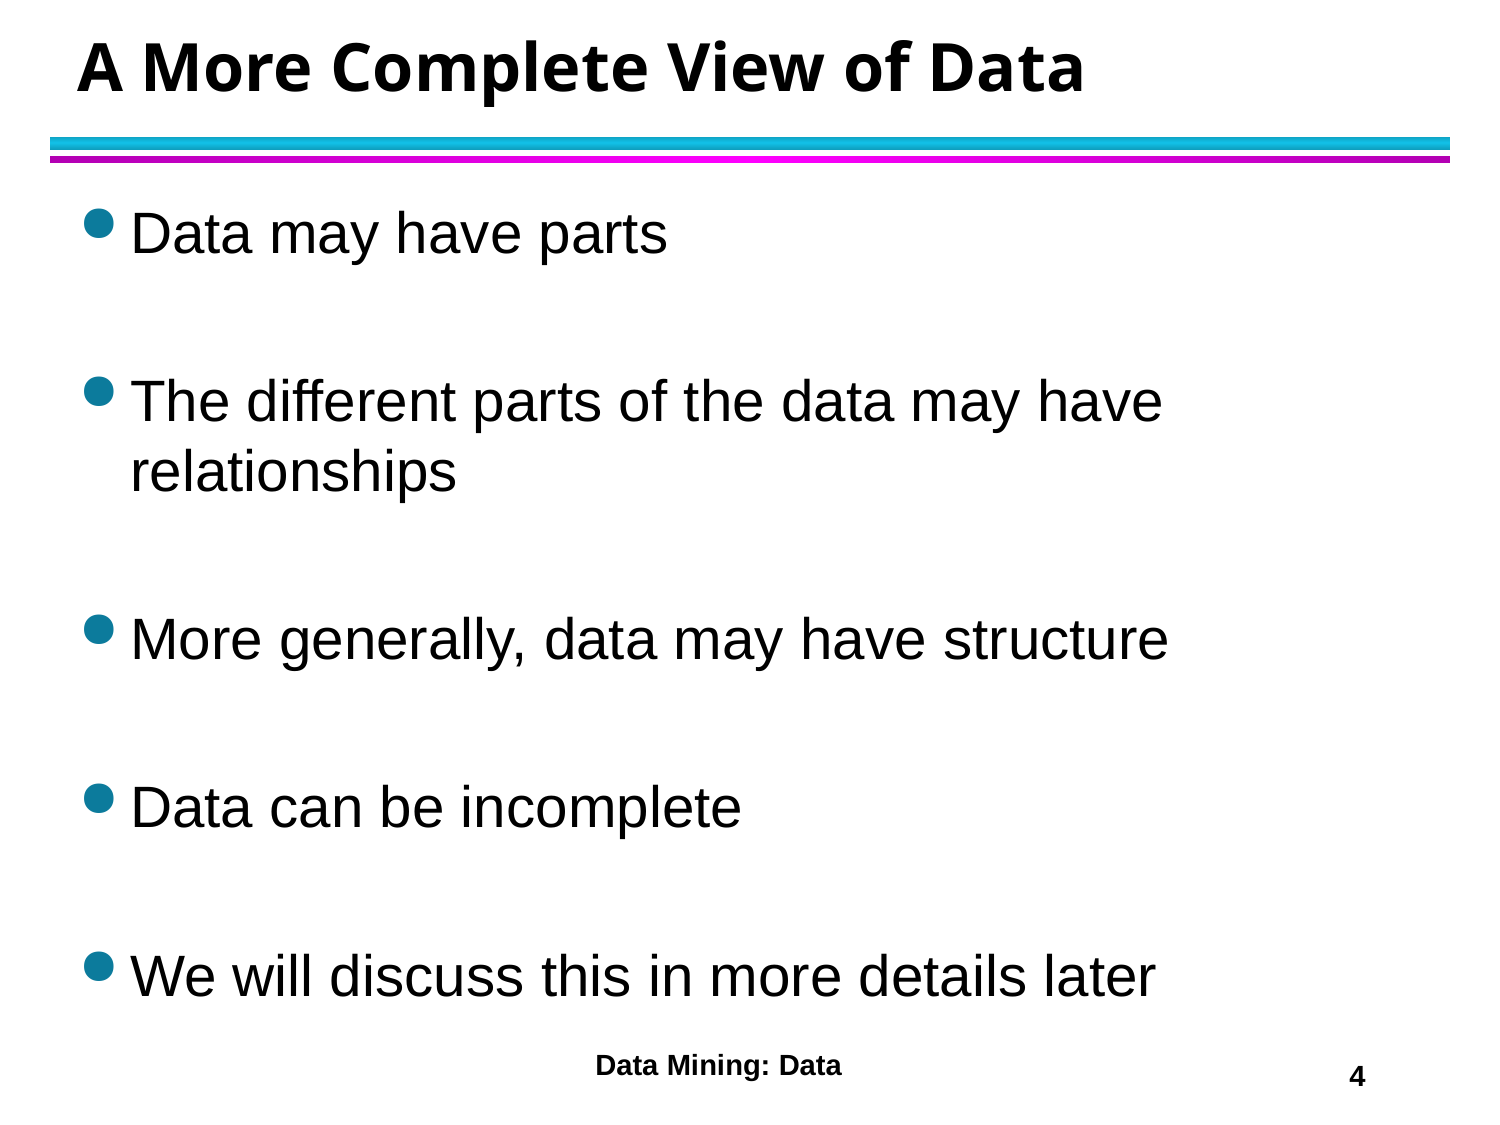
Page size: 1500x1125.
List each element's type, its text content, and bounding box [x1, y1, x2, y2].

title A More Complete View of Data [62, 24, 1421, 113]
list Data may have parts The different parts of the data may have relationships More generally, data may have structure Data can be incomplete We will discuss this in more details later [67, 187, 1432, 1038]
